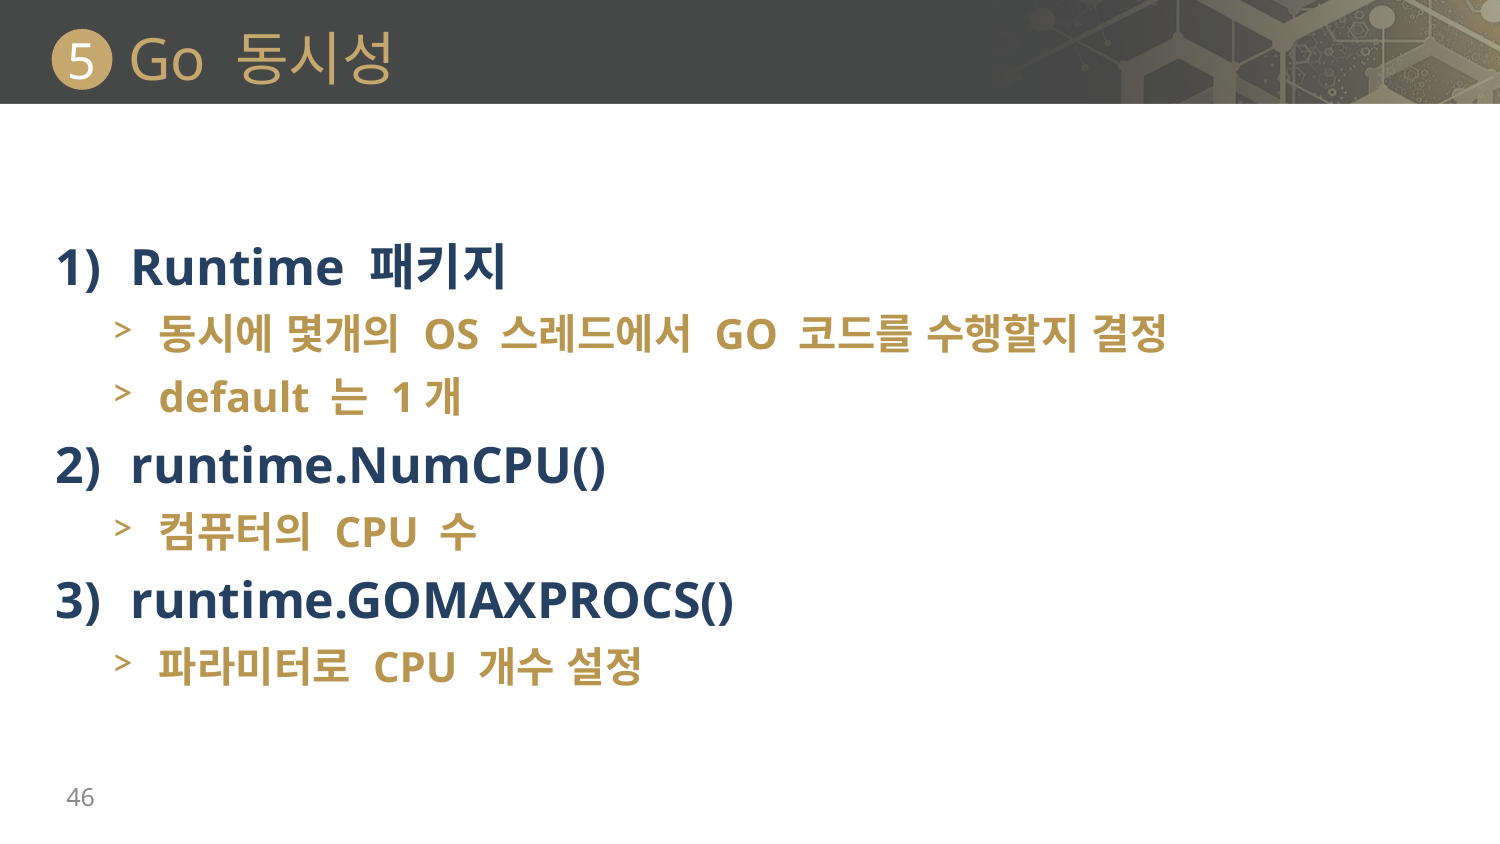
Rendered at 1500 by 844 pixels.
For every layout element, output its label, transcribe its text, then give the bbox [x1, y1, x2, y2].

slide_number 46 [51, 776, 389, 822]
picture [0, 0, 1500, 103]
list 5 [51, 28, 113, 90]
title Go 동시성 [113, 13, 1459, 100]
list Runtime 패키지 동시에 몇개의 OS 스레드에서 GO 코드를 수행할지 결정 default 는 1개 runtime.NumCPU() 컴퓨터의 CPU 수 runtime.GOMAXPROCS() 파라미터로 CPU 개수 설정 [41, 150, 1459, 777]
